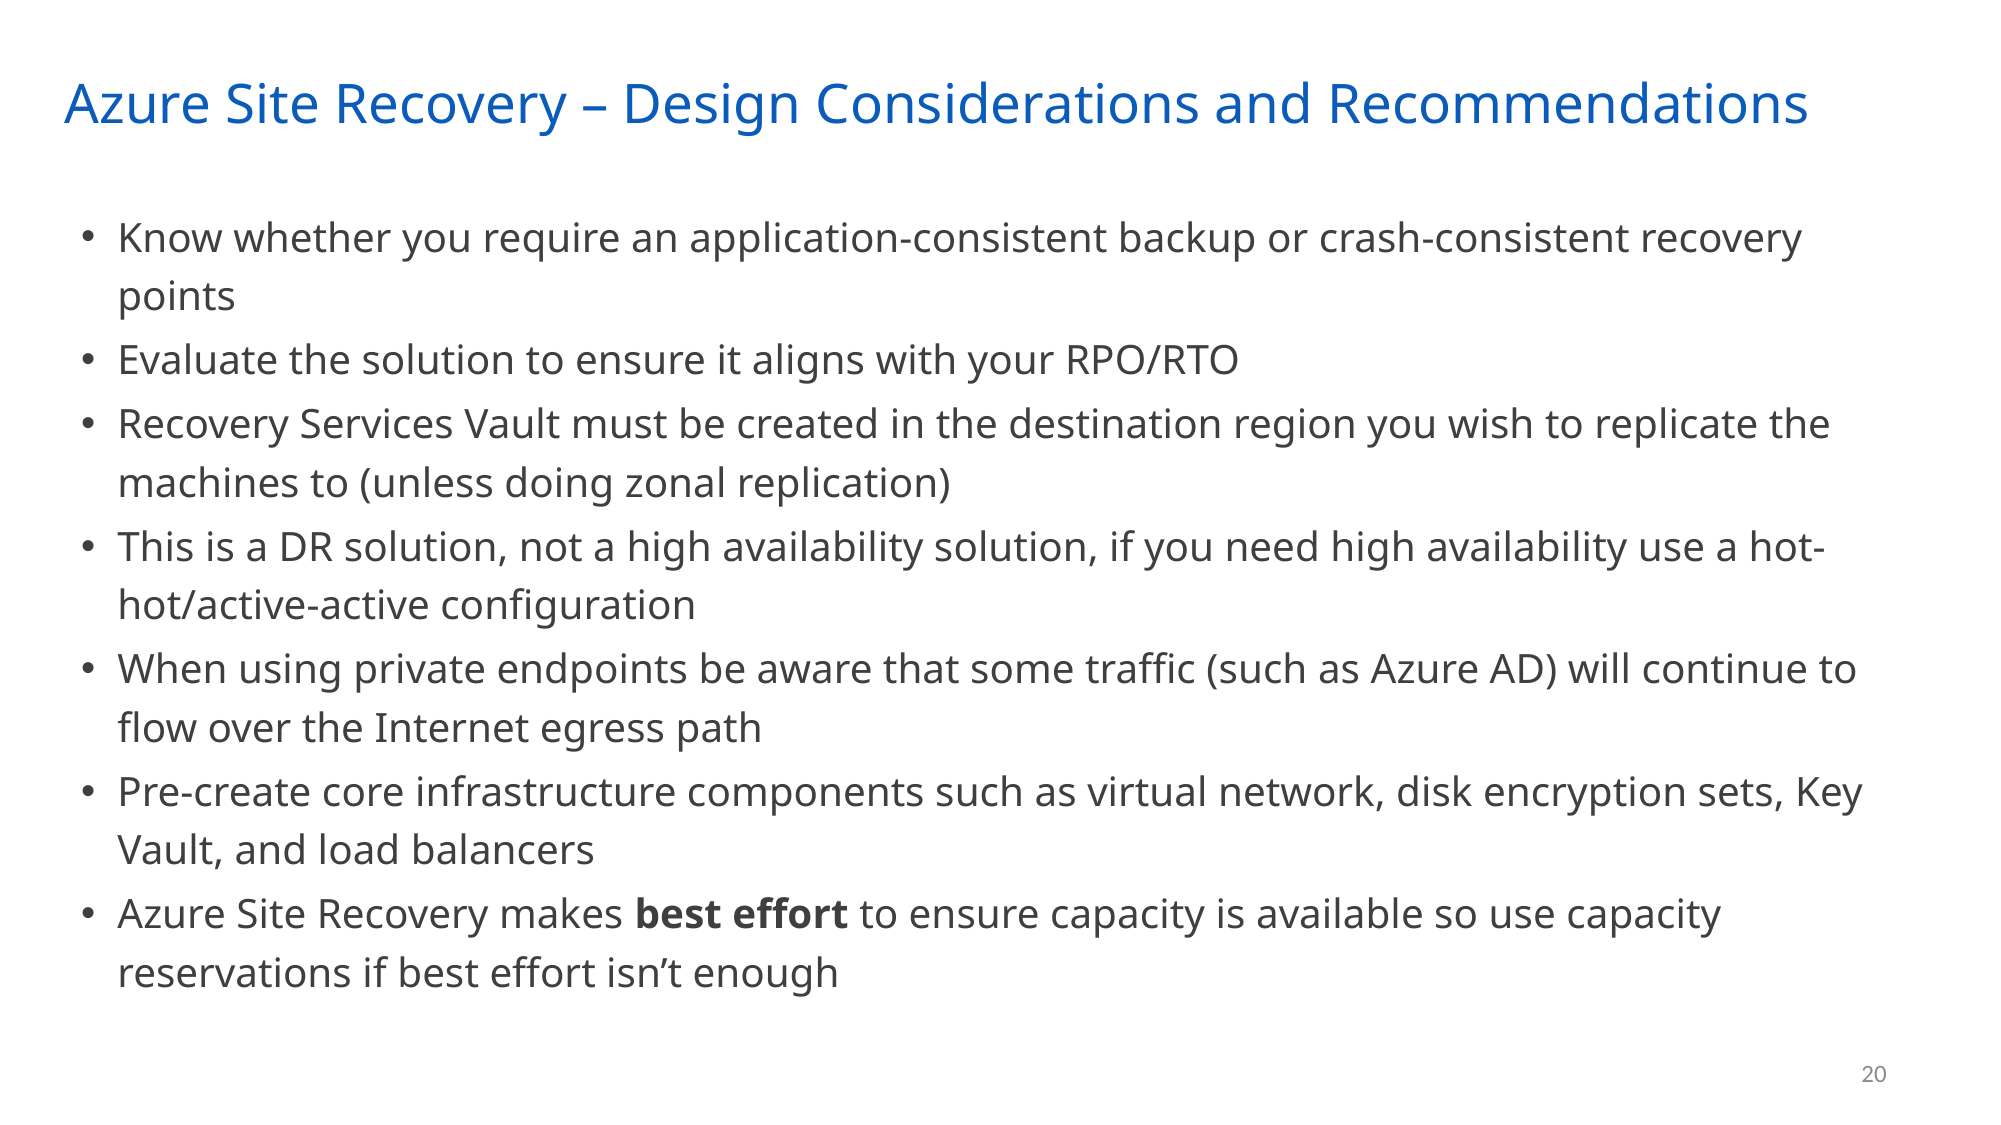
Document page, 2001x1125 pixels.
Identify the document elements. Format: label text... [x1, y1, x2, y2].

slide_number 20 [1451, 1042, 1902, 1103]
title Azure Site Recovery – Design Considerations and Recommendations [49, 49, 1899, 162]
list Know whether you require an application-consistent backup or crash-consistent recovery points Evaluate the solution to ensure it aligns with your RPO/RTO Recovery Services Vault must be created in the destination region you wish to replicate the machines to (unless doing zonal replication) This is a DR solution, not a high availability solution, if you need high availability use a hot-hot/active-active configuration When using private endpoints be aware that some traffic (such as Azure AD) will continue to flow over the Internet egress path Pre-create core infrastructure components such as virtual network, disk encryption sets, Key Vault, and load balancers Azure Site Recovery makes best effort to ensure capacity is available so use capacity reservations if best effort isn’t enough [66, 194, 1899, 1008]
